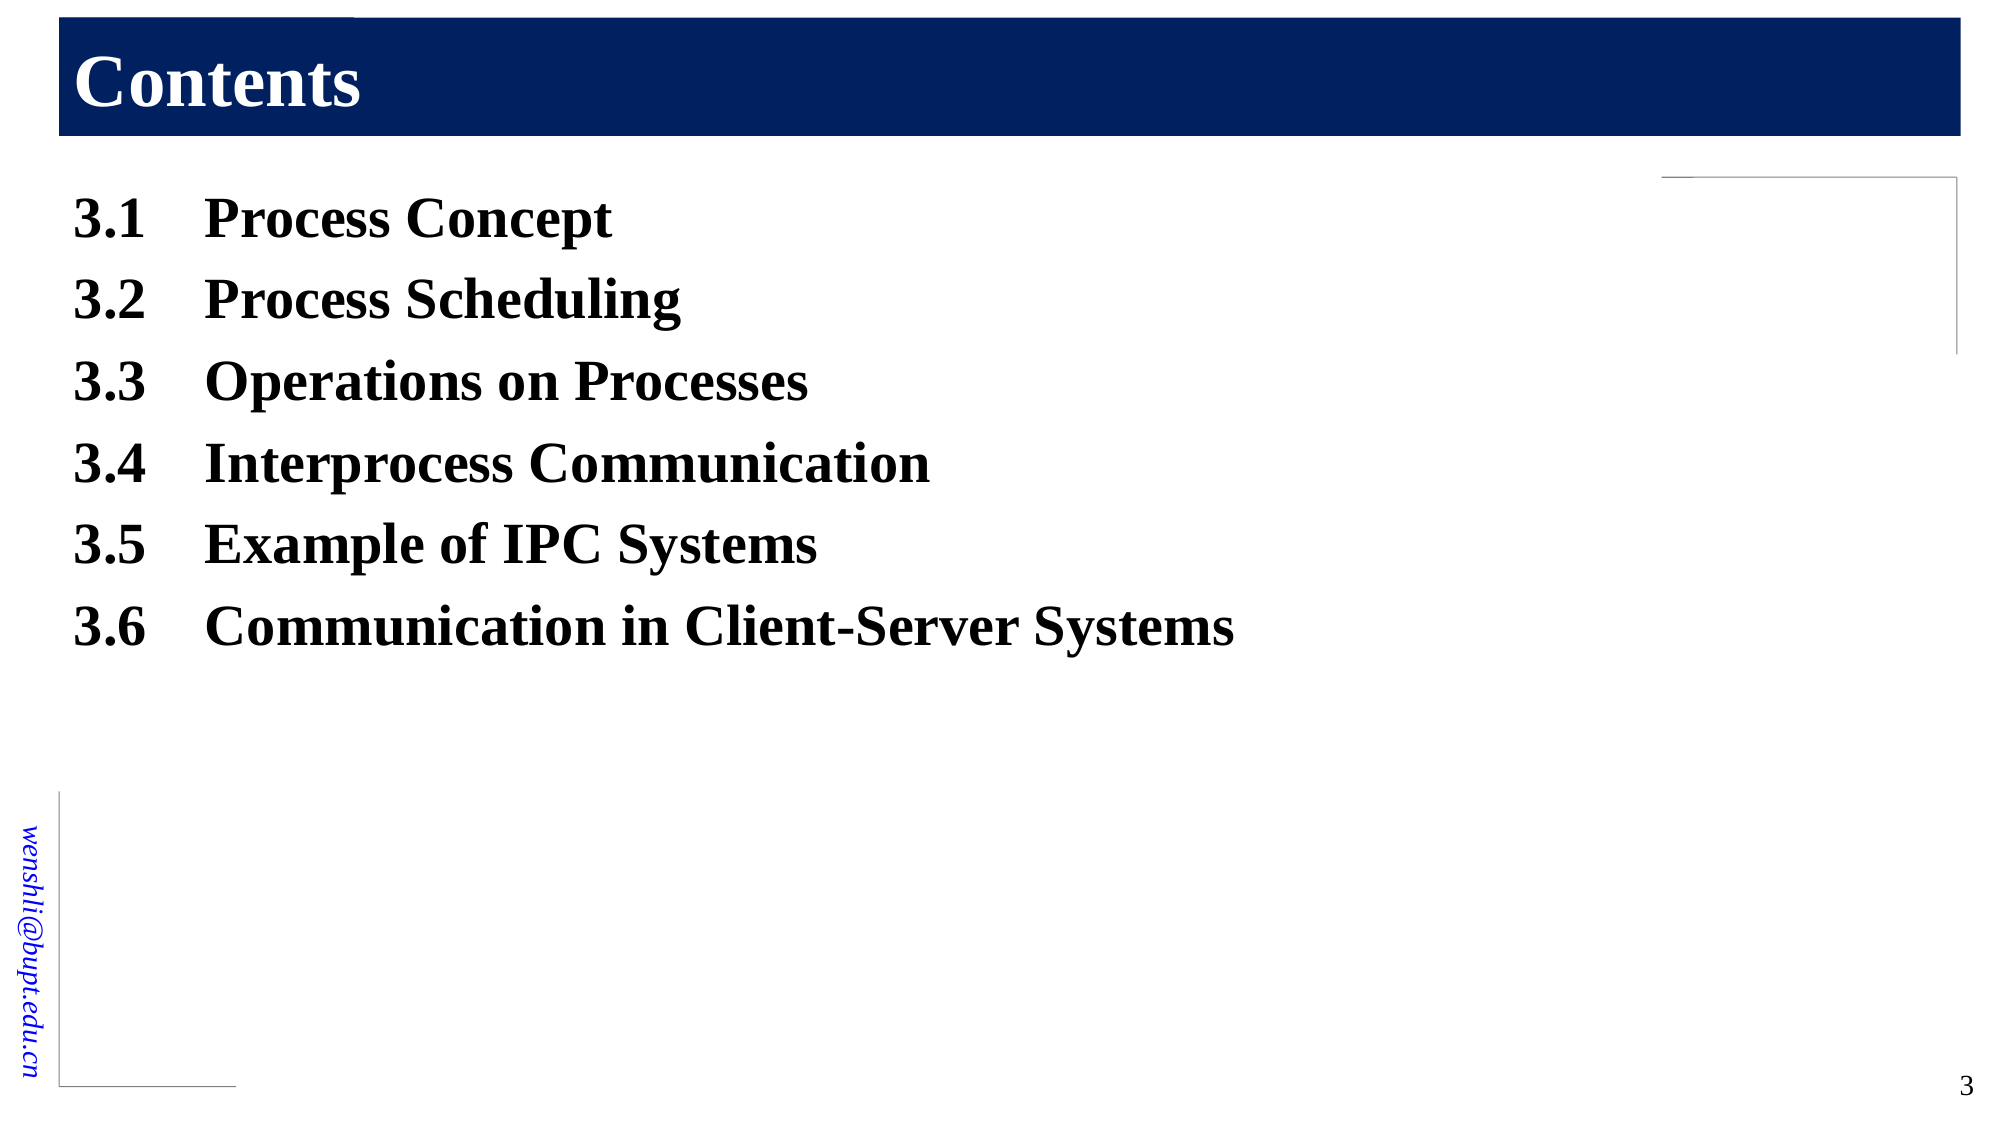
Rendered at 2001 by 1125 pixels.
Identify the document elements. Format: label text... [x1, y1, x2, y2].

slide_number 3 [1822, 1058, 1990, 1113]
title Contents [58, 17, 1961, 137]
list 3.1 Process Concept 3.2 Process Scheduling 3.3 Operations on Processes 3.4 Interprocess Communication 3.5 Example of IPC Systems 3.6 Communication in Client-Server Systems [59, 171, 1955, 1087]
